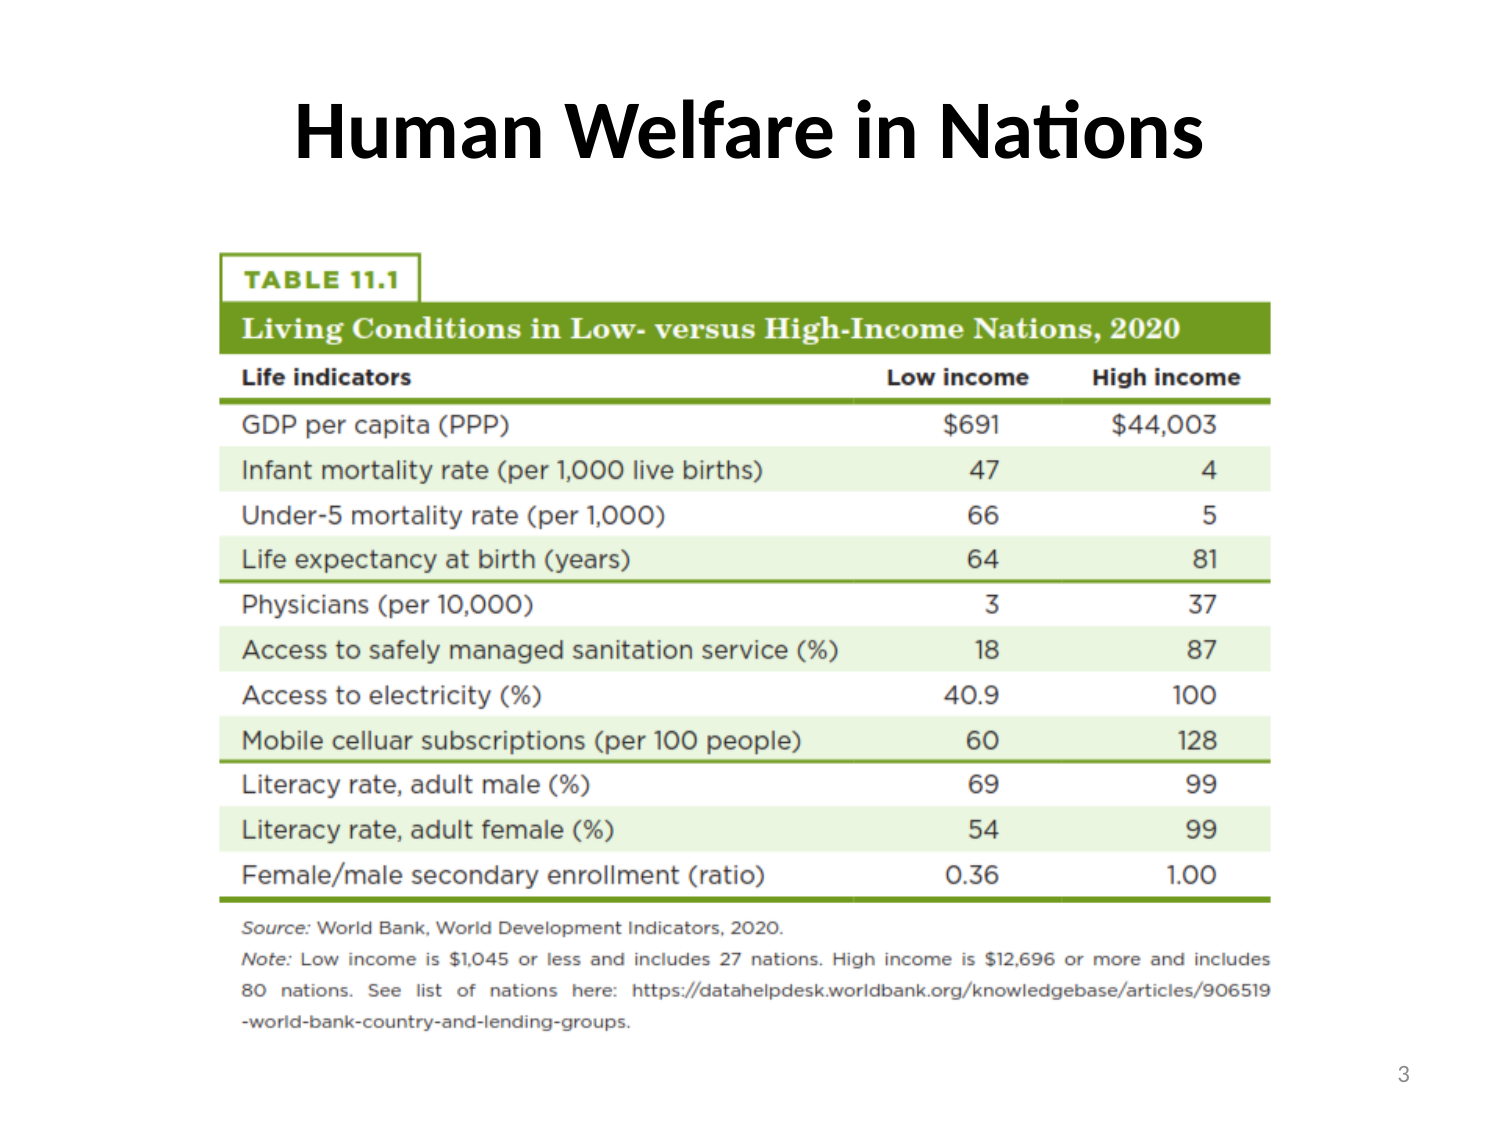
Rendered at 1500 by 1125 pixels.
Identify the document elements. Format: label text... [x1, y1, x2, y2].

picture [204, 237, 1296, 1051]
title Human Welfare in Nations [75, 49, 1425, 200]
slide_number 3 [1074, 1042, 1425, 1103]
